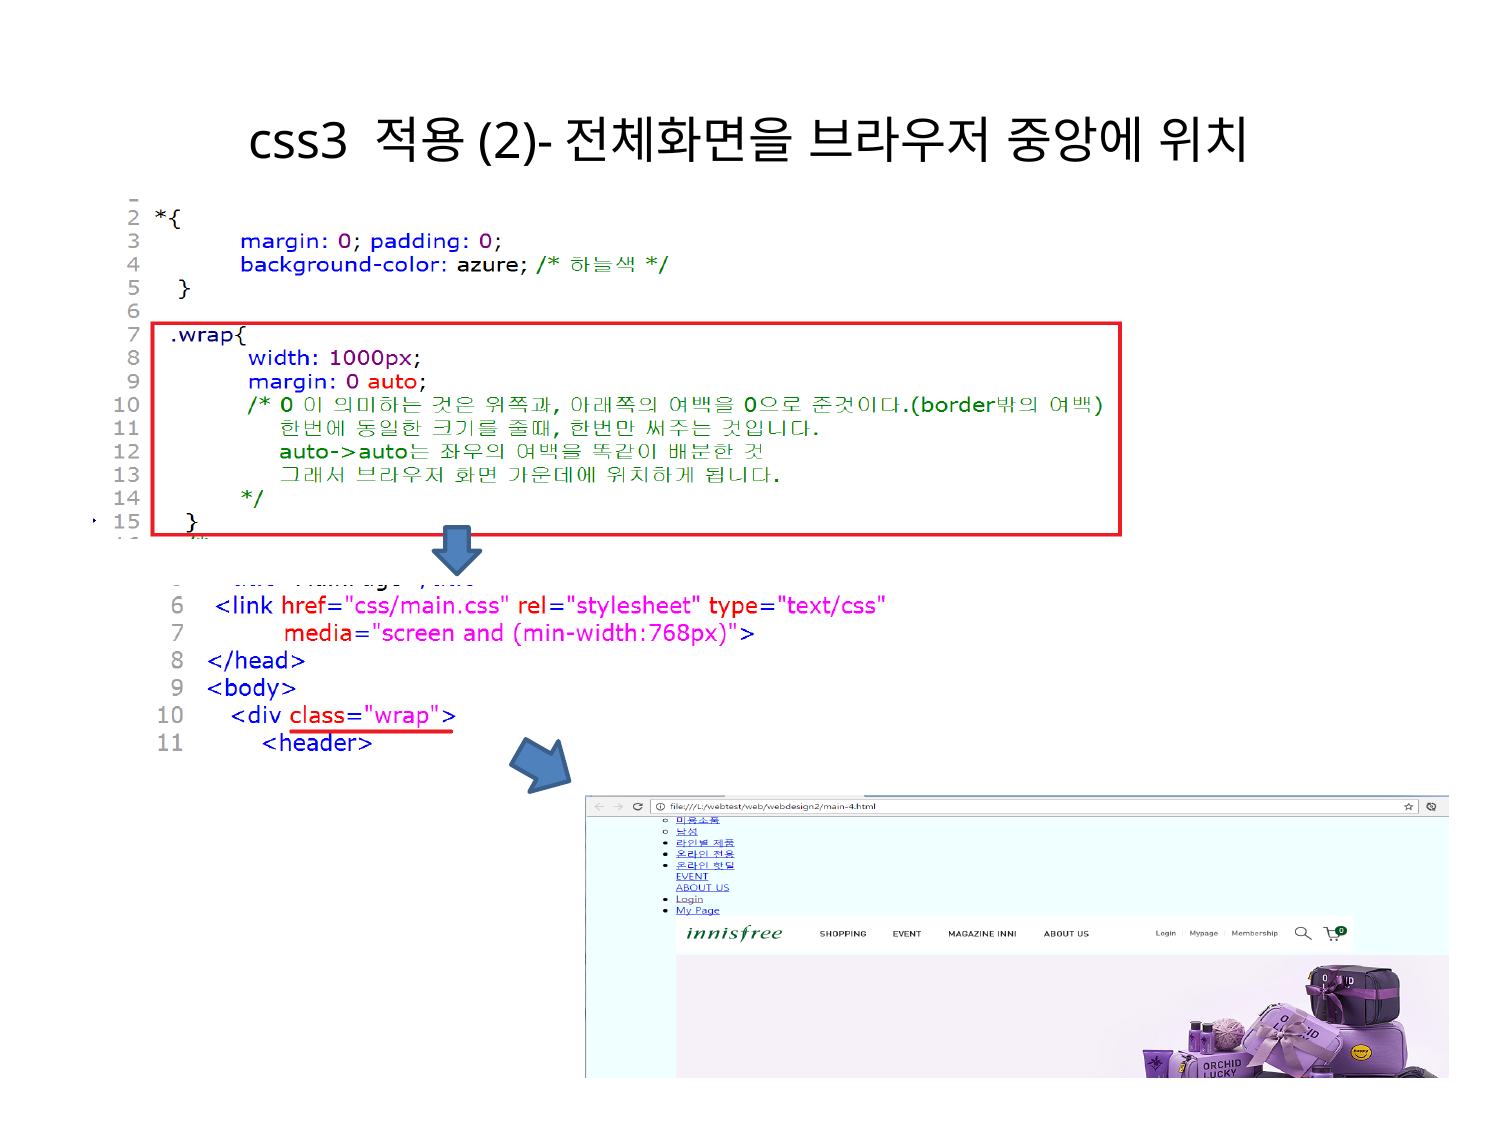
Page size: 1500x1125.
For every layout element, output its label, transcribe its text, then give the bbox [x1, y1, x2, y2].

picture [140, 585, 903, 760]
title css3 적용(2)-전체화면을 브라우저 중앙에 위치 [75, 45, 1425, 233]
text_box [431, 548, 483, 577]
text_box [512, 768, 572, 794]
picture [93, 198, 1126, 540]
picture [585, 795, 1449, 1079]
